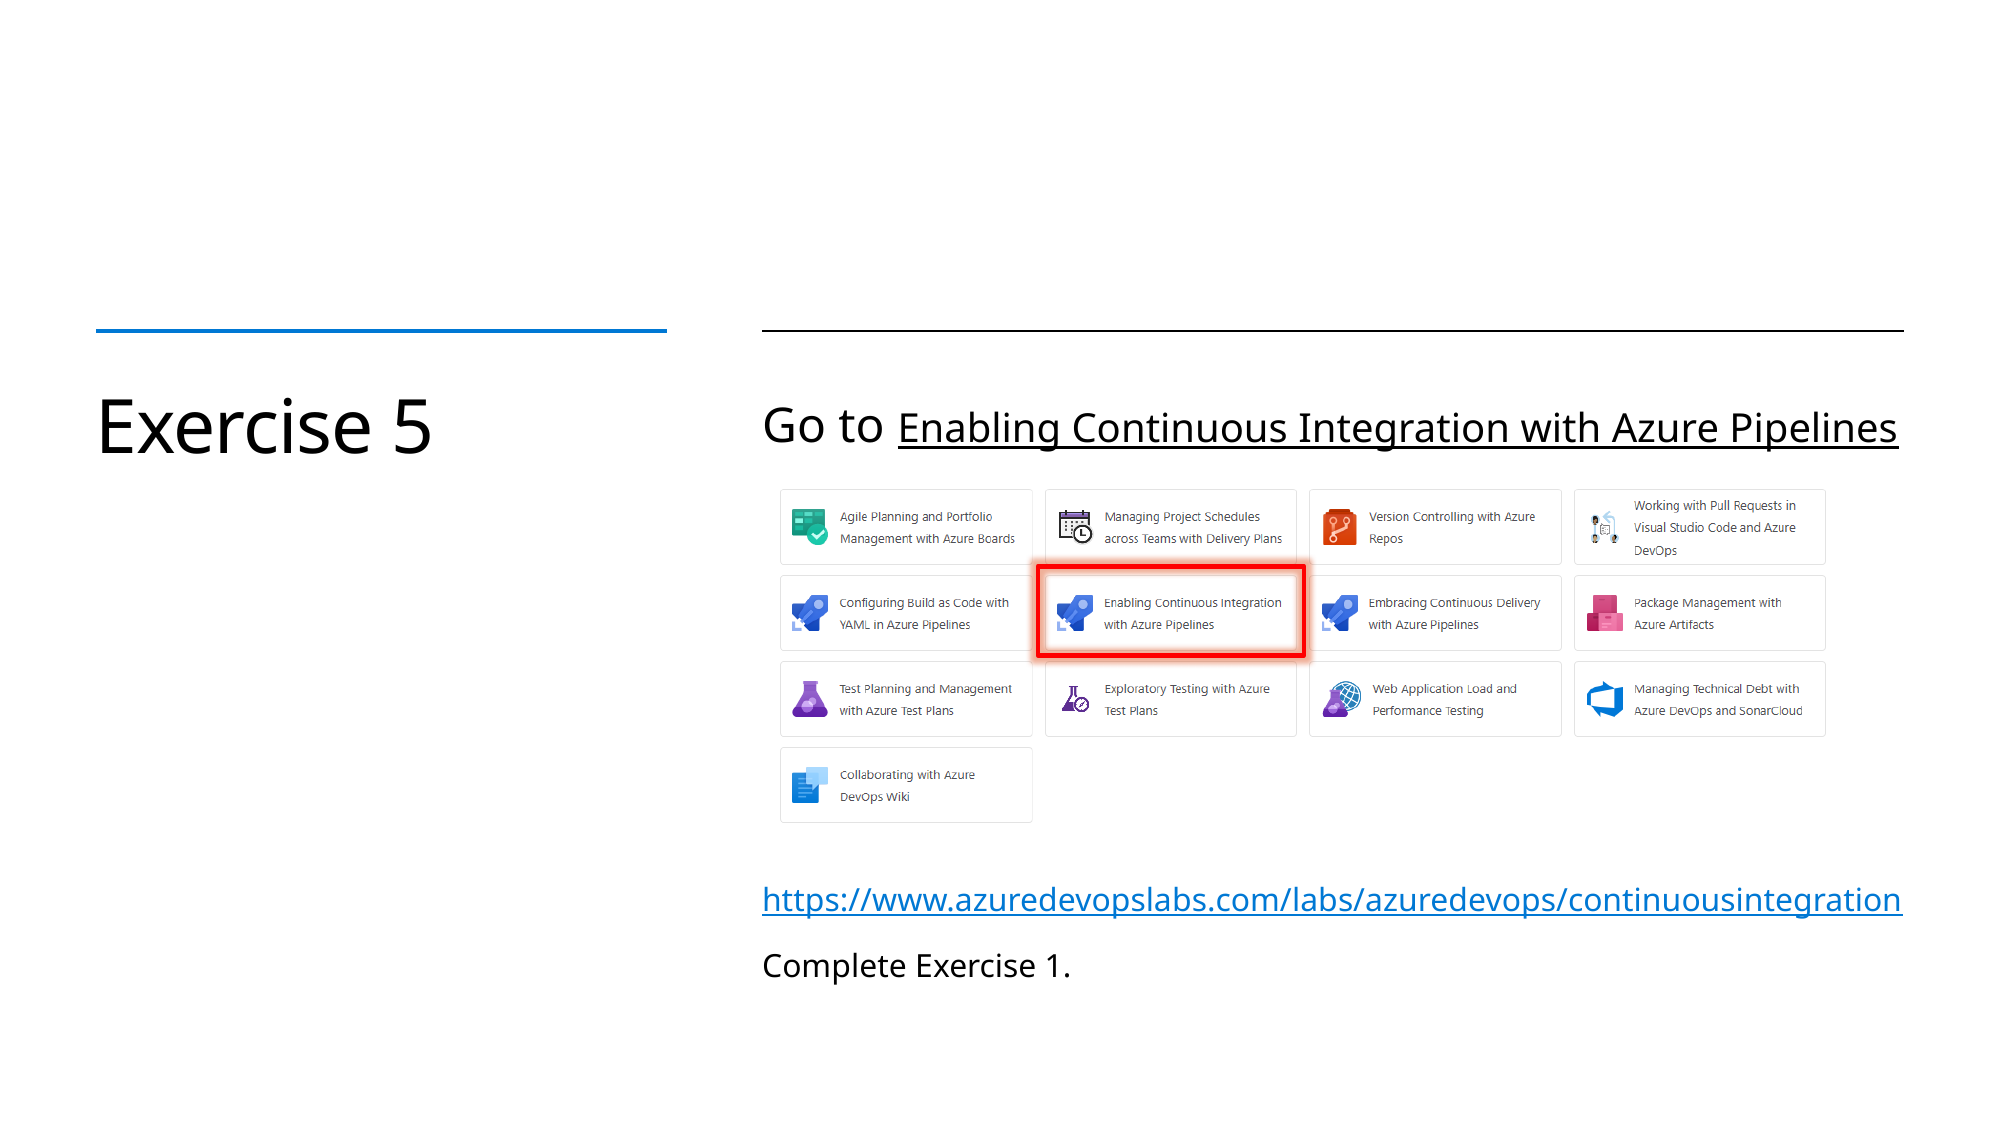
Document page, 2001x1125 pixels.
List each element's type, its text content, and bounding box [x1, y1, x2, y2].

title Exercise 5 [95, 378, 665, 1029]
picture [761, 469, 1864, 838]
list Go to Enabling Continuous Integration with Azure Pipelines https://www.azuredevopslabs.com/labs/azuredevops/continuousintegration Complete Exercise 1. [762, 401, 1905, 1029]
